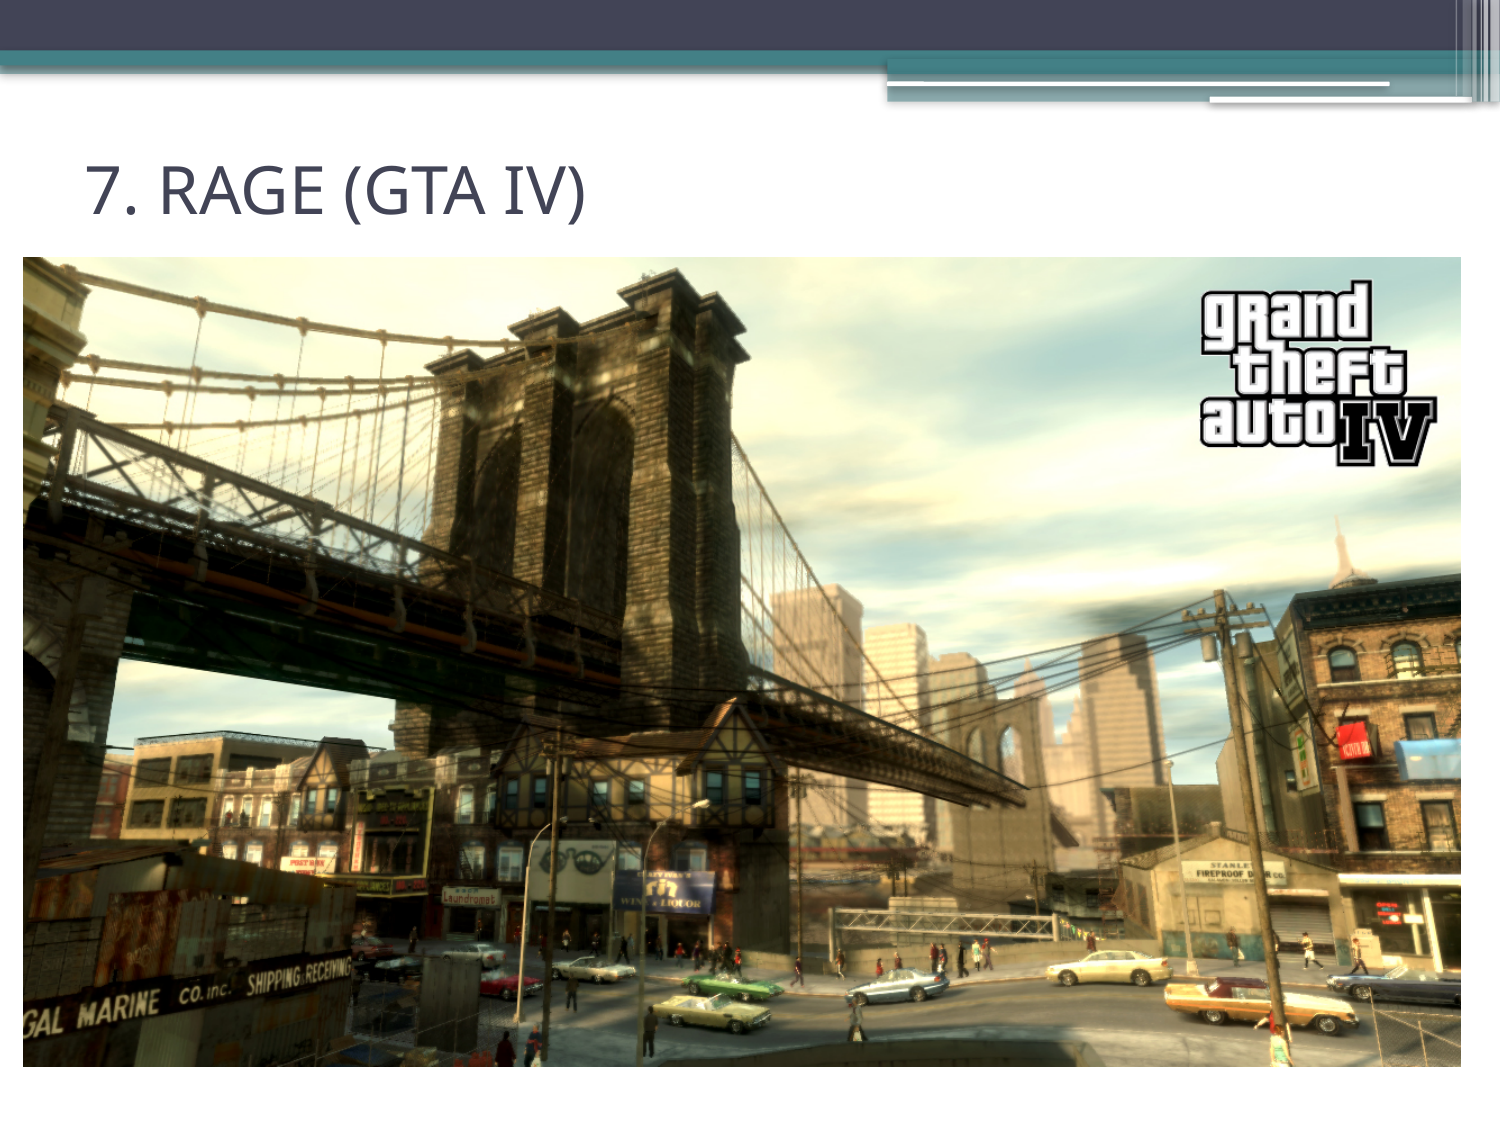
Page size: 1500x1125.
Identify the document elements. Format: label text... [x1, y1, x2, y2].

title 7. RAGE (GTA IV) [70, 140, 1421, 254]
picture [23, 257, 1462, 1067]
